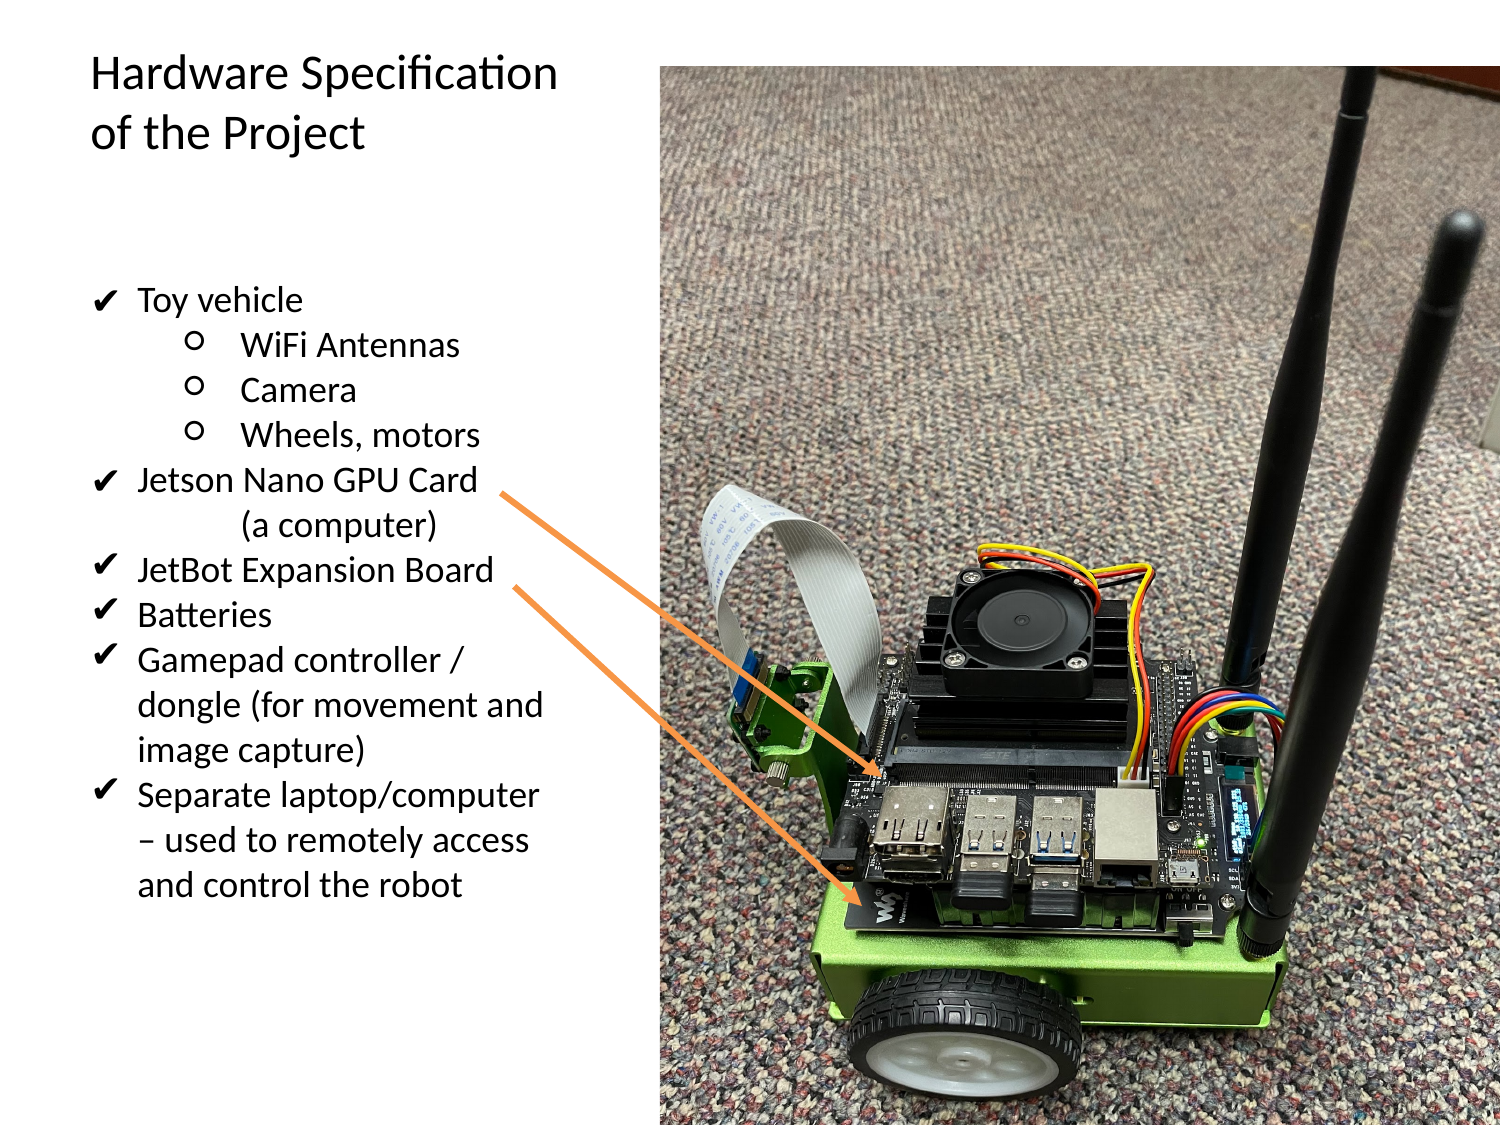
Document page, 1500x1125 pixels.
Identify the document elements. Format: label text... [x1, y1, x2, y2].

text_box Toy vehicle WiFi Antennas Camera Wheels, motors Jetson Nano GPU Card (a computer) JetBot Expansion Board Batteries Gamepad controller / dongle (for movement and image capture) Separate laptop/computer – used to remotely access and control the robot [75, 267, 577, 913]
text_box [513, 586, 863, 907]
title Hardware Specification of the Project [75, 31, 577, 116]
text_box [500, 492, 883, 778]
picture [659, 66, 1500, 1125]
